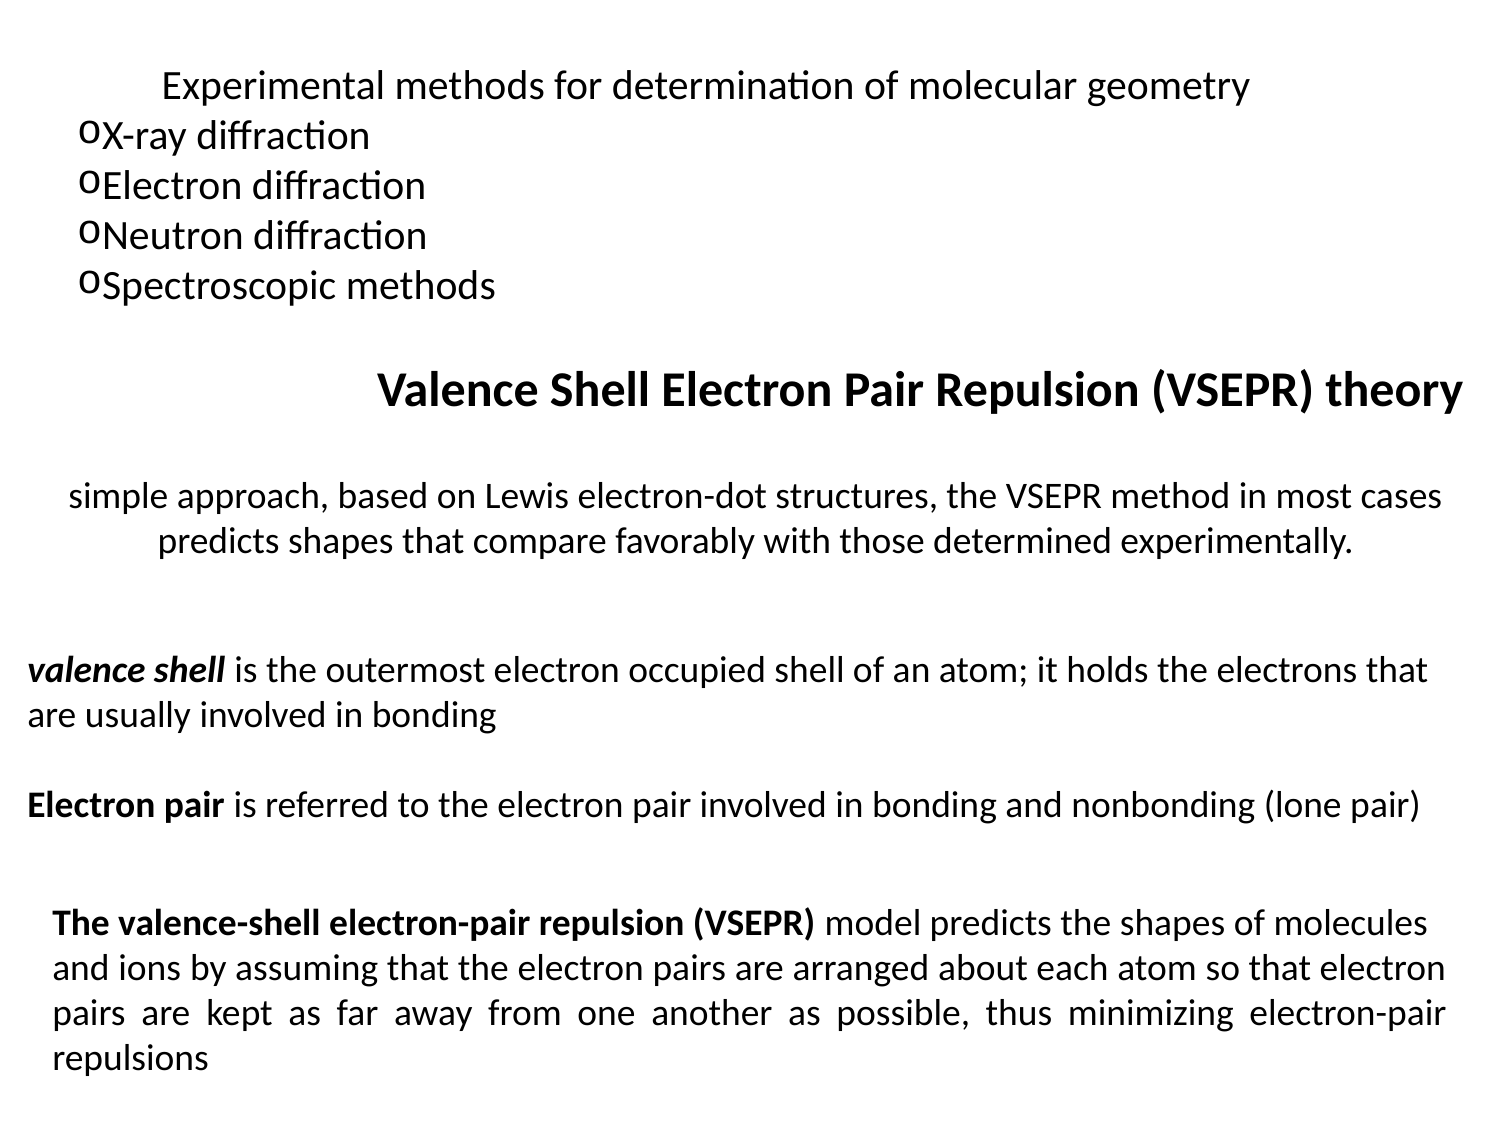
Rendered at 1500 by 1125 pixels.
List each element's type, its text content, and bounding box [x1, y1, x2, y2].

text_box Valence Shell Electron Pair Repulsion (VSEPR) theory [362, 349, 1500, 424]
text_box valence shell is the outermost electron occupied shell of an atom; it holds the electrons that are usually involved in bonding Electron pair is referred to the electron pair involved in bonding and nonbonding (lone pair) [12, 637, 1463, 833]
text_box simple approach, based on Lewis electron-dot structures, the VSEPR method in most cases predicts shapes that compare favorably with those determined experimentally. [49, 463, 1463, 569]
text_box Experimental methods for determination of molecular geometry X-ray diffraction Electron diffraction Neutron diffraction Spectroscopic methods [62, 50, 1350, 315]
text_box The valence-shell electron-pair repulsion (VSEPR) model predicts the shapes of molecules and ions by assuming that the electron pairs are arranged about each atom so that electron pairs are kept as far away from one another as possible, thus minimizing electron-pair repulsions [37, 890, 1463, 1086]
